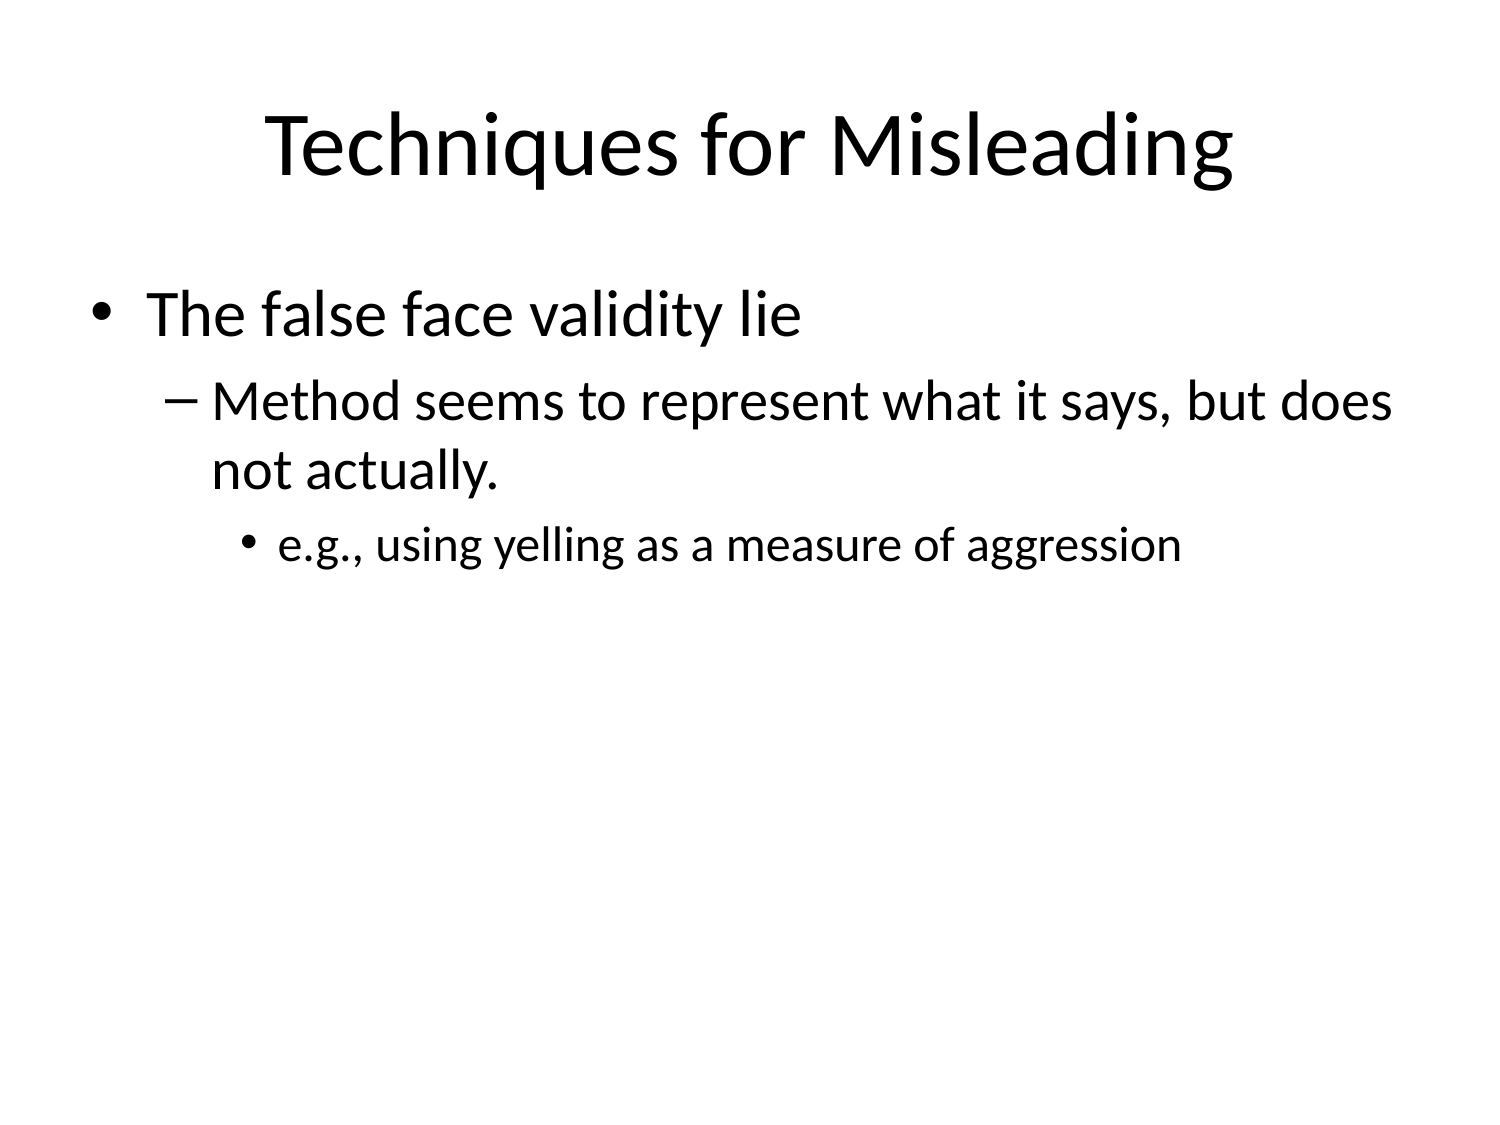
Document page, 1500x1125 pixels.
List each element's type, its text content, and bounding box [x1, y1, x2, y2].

list The false face validity lie Method seems to represent what it says, but does not actually. e.g., using yelling as a measure of aggression [75, 262, 1425, 1005]
title Techniques for Misleading [75, 45, 1425, 233]
